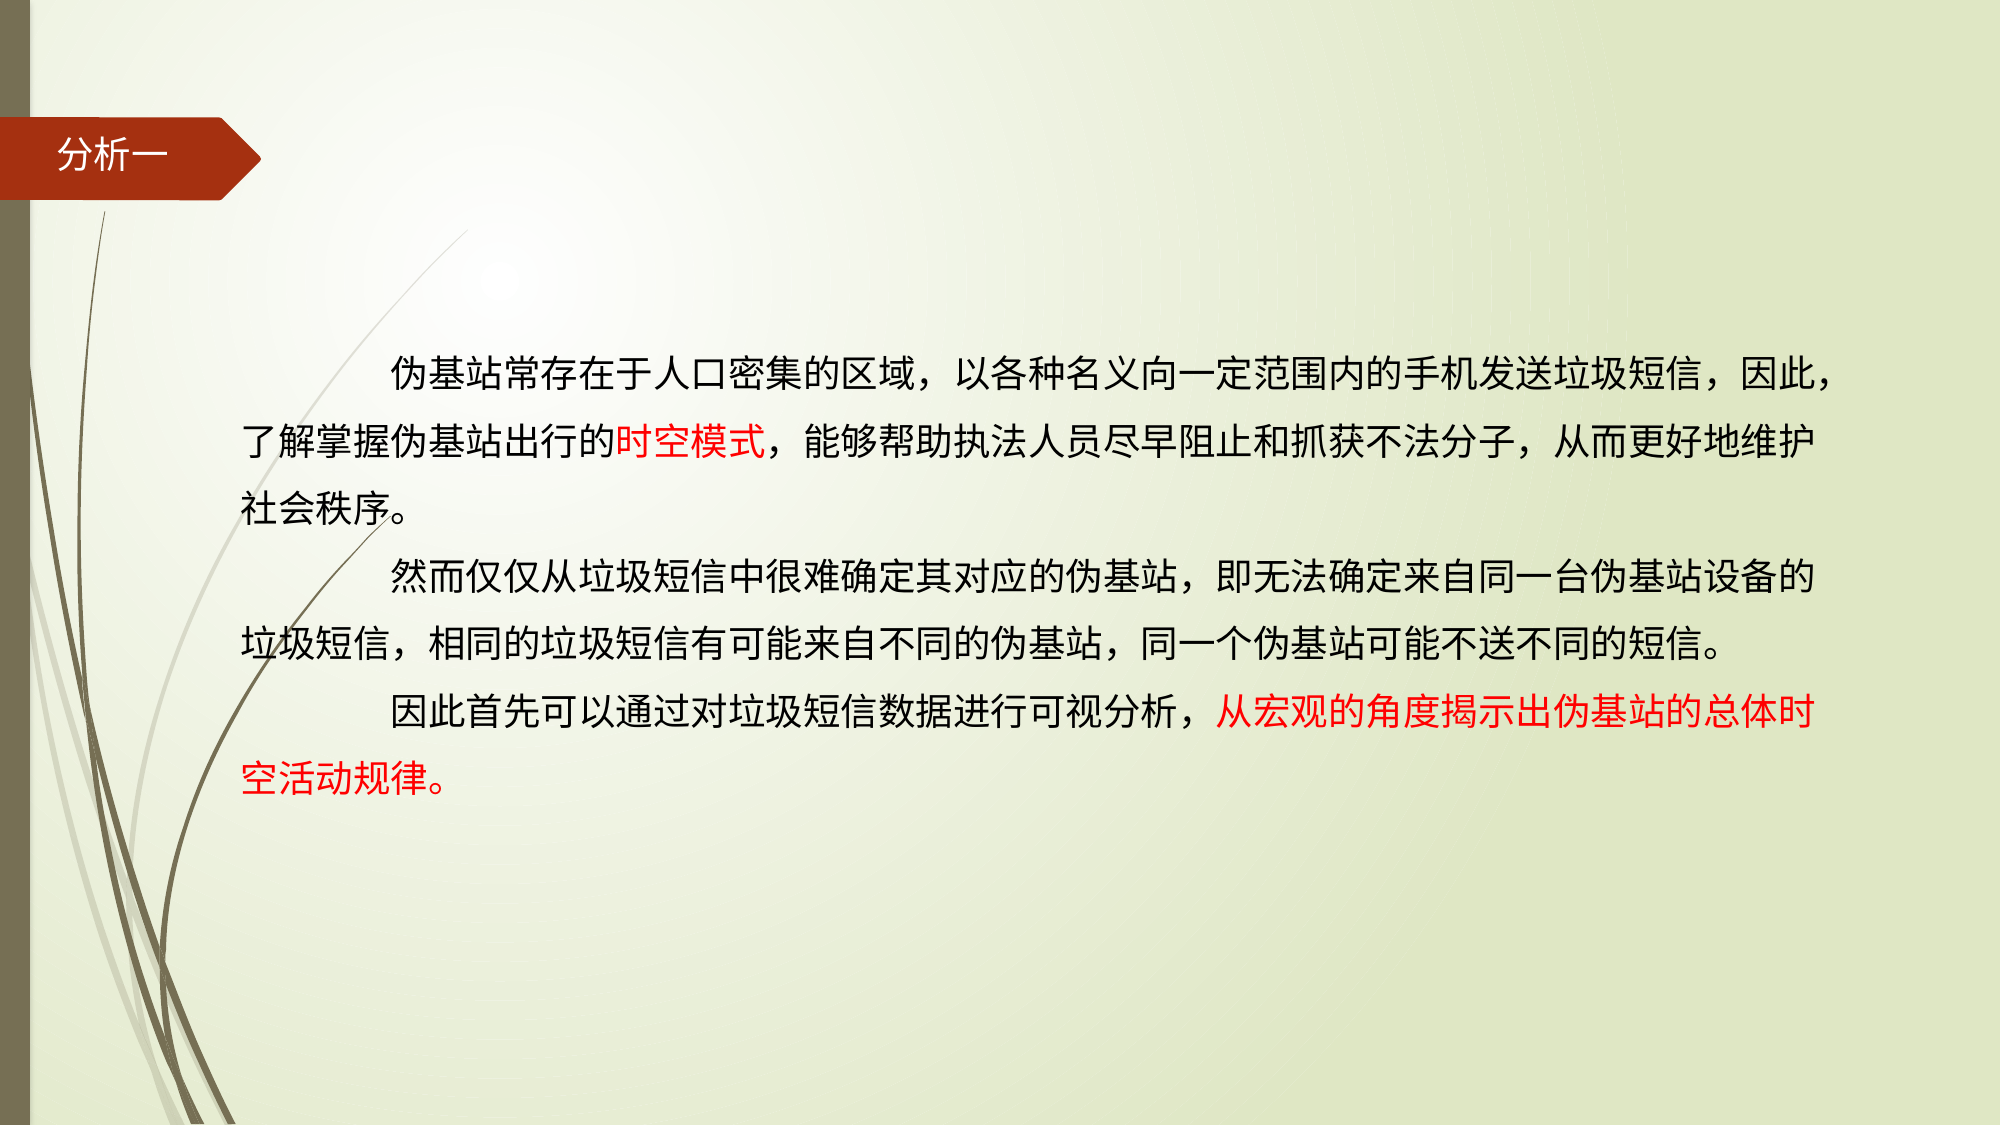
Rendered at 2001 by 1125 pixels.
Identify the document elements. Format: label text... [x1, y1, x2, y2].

text_box 伪基站常存在于人口密集的区域，以各种名义向一定范围内的手机发送垃圾短信，因此，了解掌握伪基站出行的时空模式，能够帮助执法人员尽早阻止和抓获不法分子，从而更好地维护社会秩序。 然而仅仅从垃圾短信中很难确定其对应的伪基站，即无法确定来自同一台伪基站设备的垃圾短信，相同的垃圾短信有可能来自不同的伪基站，同一个伪基站可能不送不同的短信。 因此首先可以通过对垃圾短信数据进行可视分析，从宏观的角度揭示出伪基站的总体时空活动规律。 [226, 320, 1834, 808]
text_box 分析一 [41, 123, 184, 184]
